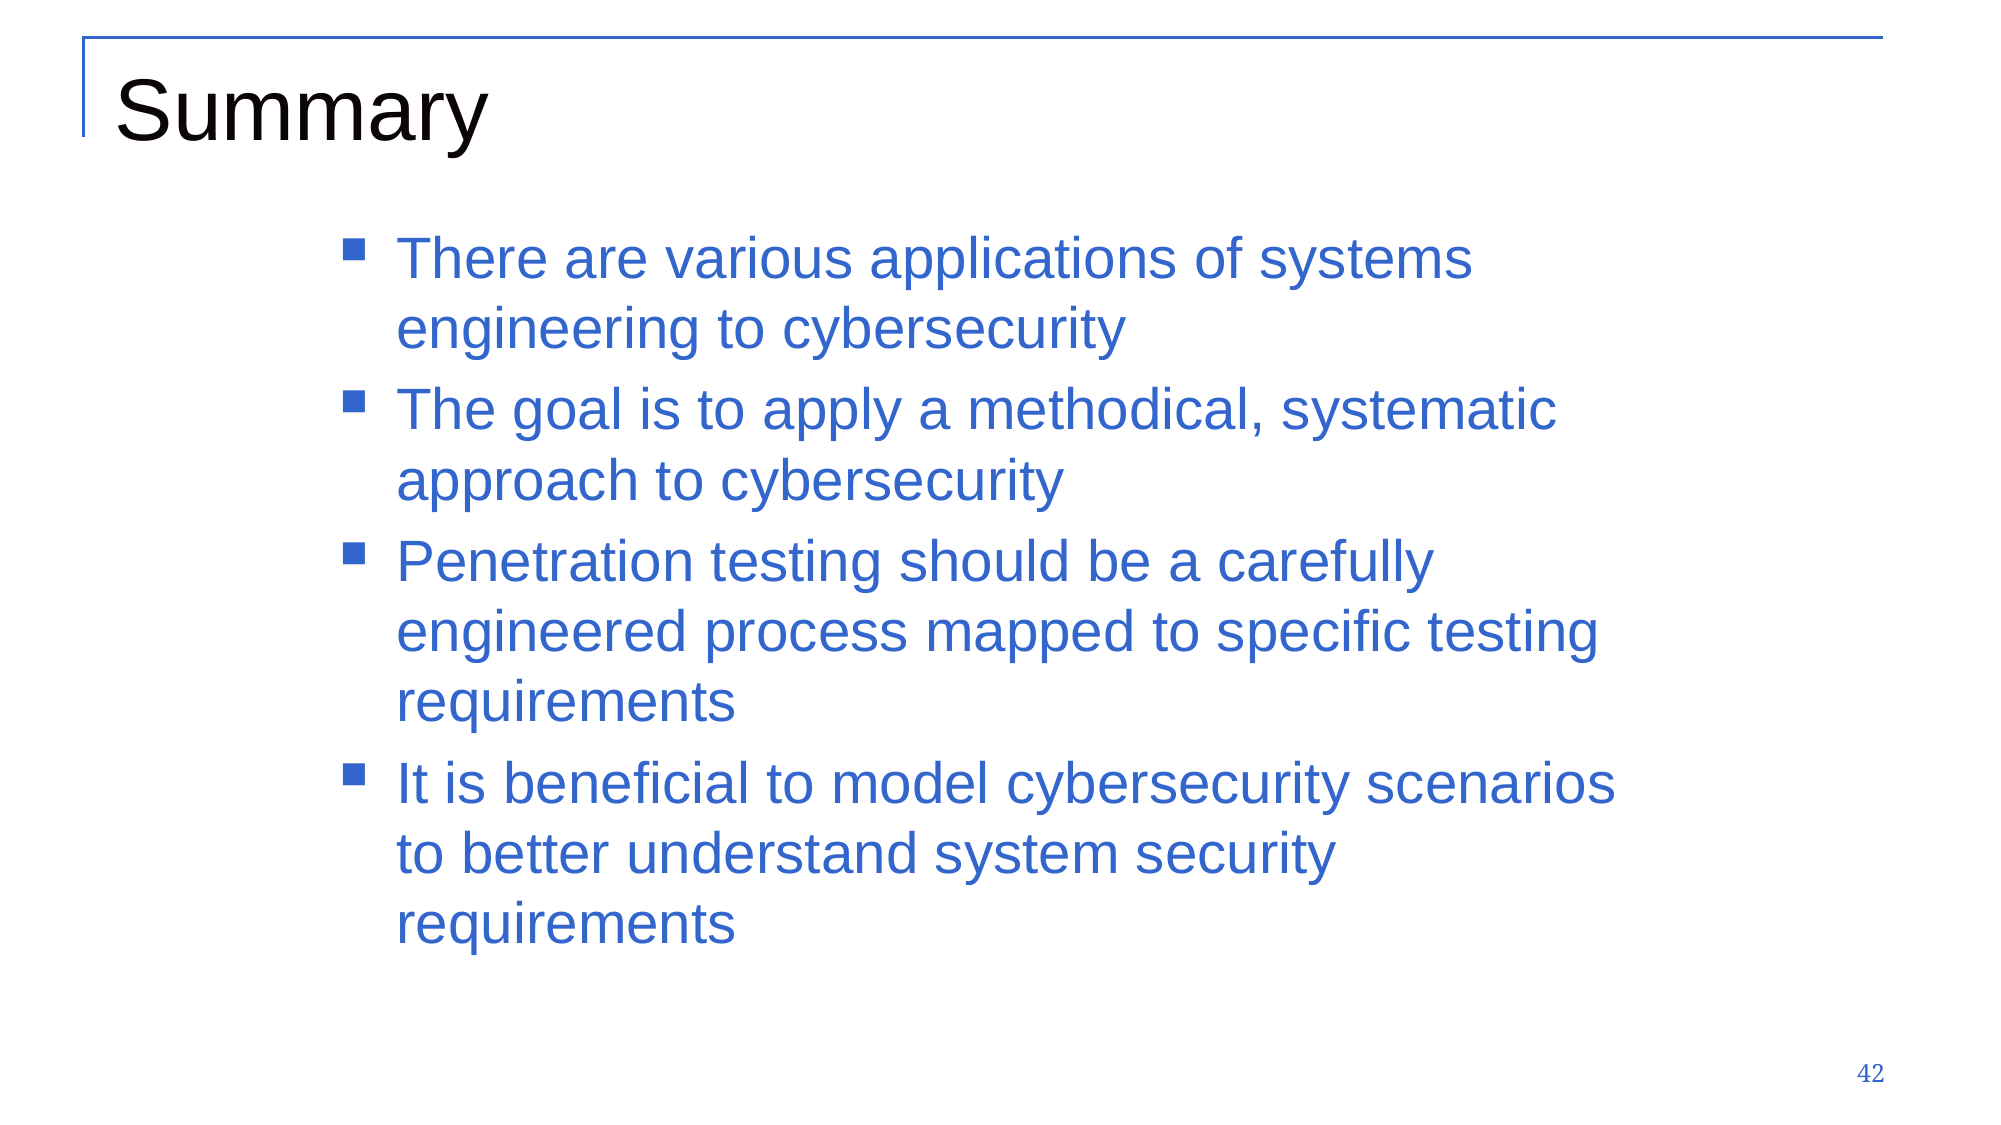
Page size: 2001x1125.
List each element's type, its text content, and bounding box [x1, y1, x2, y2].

list There are various applications of systems engineering to cybersecurity The goal is to apply a methodical, systematic approach to cybersecurity Penetration testing should be a carefully engineered process mapped to specific testing requirements It is beneficial to model cybersecurity scenarios to better understand system security requirements [324, 212, 1675, 1006]
slide_number 42 [1566, 1023, 1901, 1100]
title Summary [99, 45, 1900, 233]
